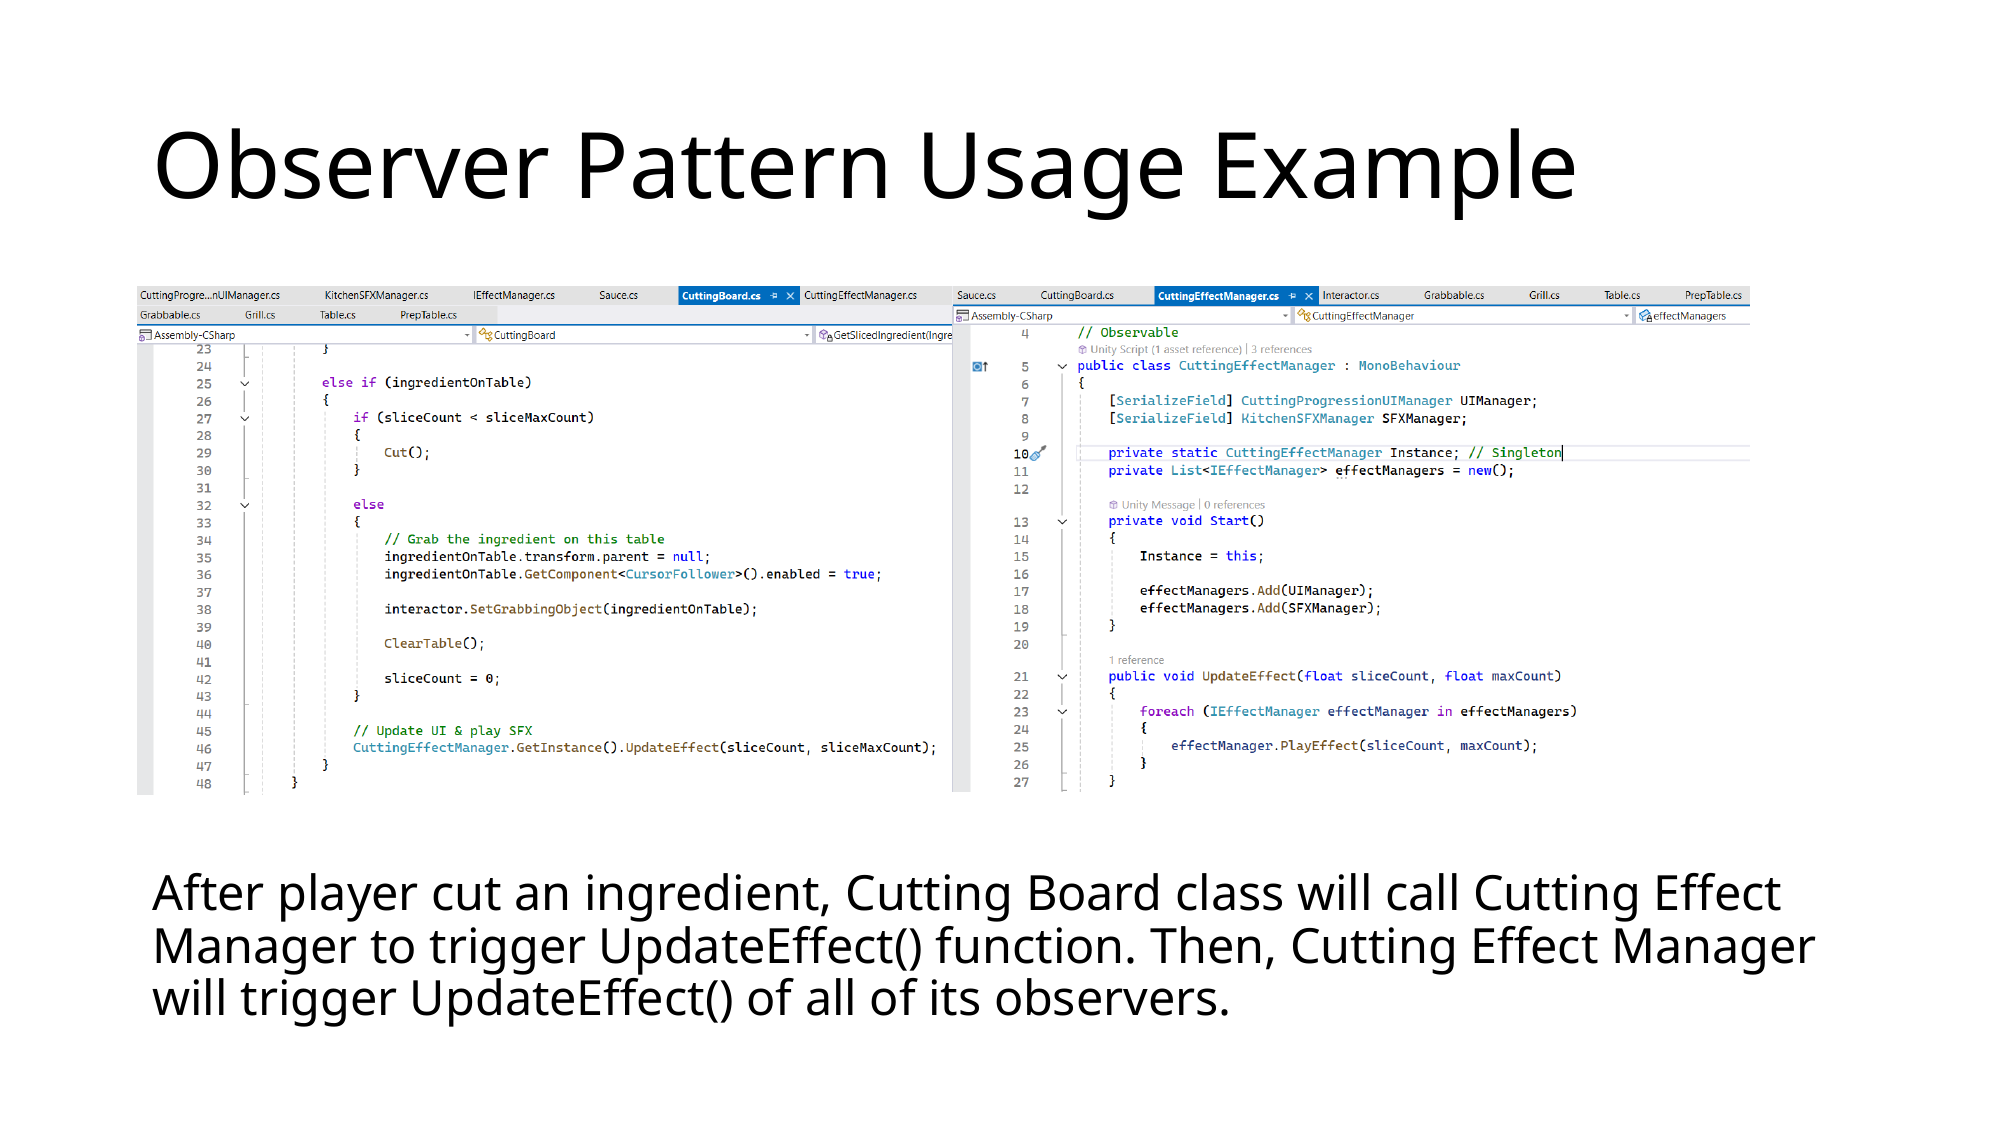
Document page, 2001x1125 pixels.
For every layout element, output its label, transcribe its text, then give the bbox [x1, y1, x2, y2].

picture [951, 286, 1750, 792]
title Observer Pattern Usage Example [137, 59, 1863, 278]
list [136, 286, 953, 796]
text_box After player cut an ingredient, Cutting Board class will call Cutting Effect Manager to trigger UpdateEffect() function. Then, Cutting Effect Manager will trigger UpdateEffect() of all of its observers. [137, 861, 1863, 1035]
